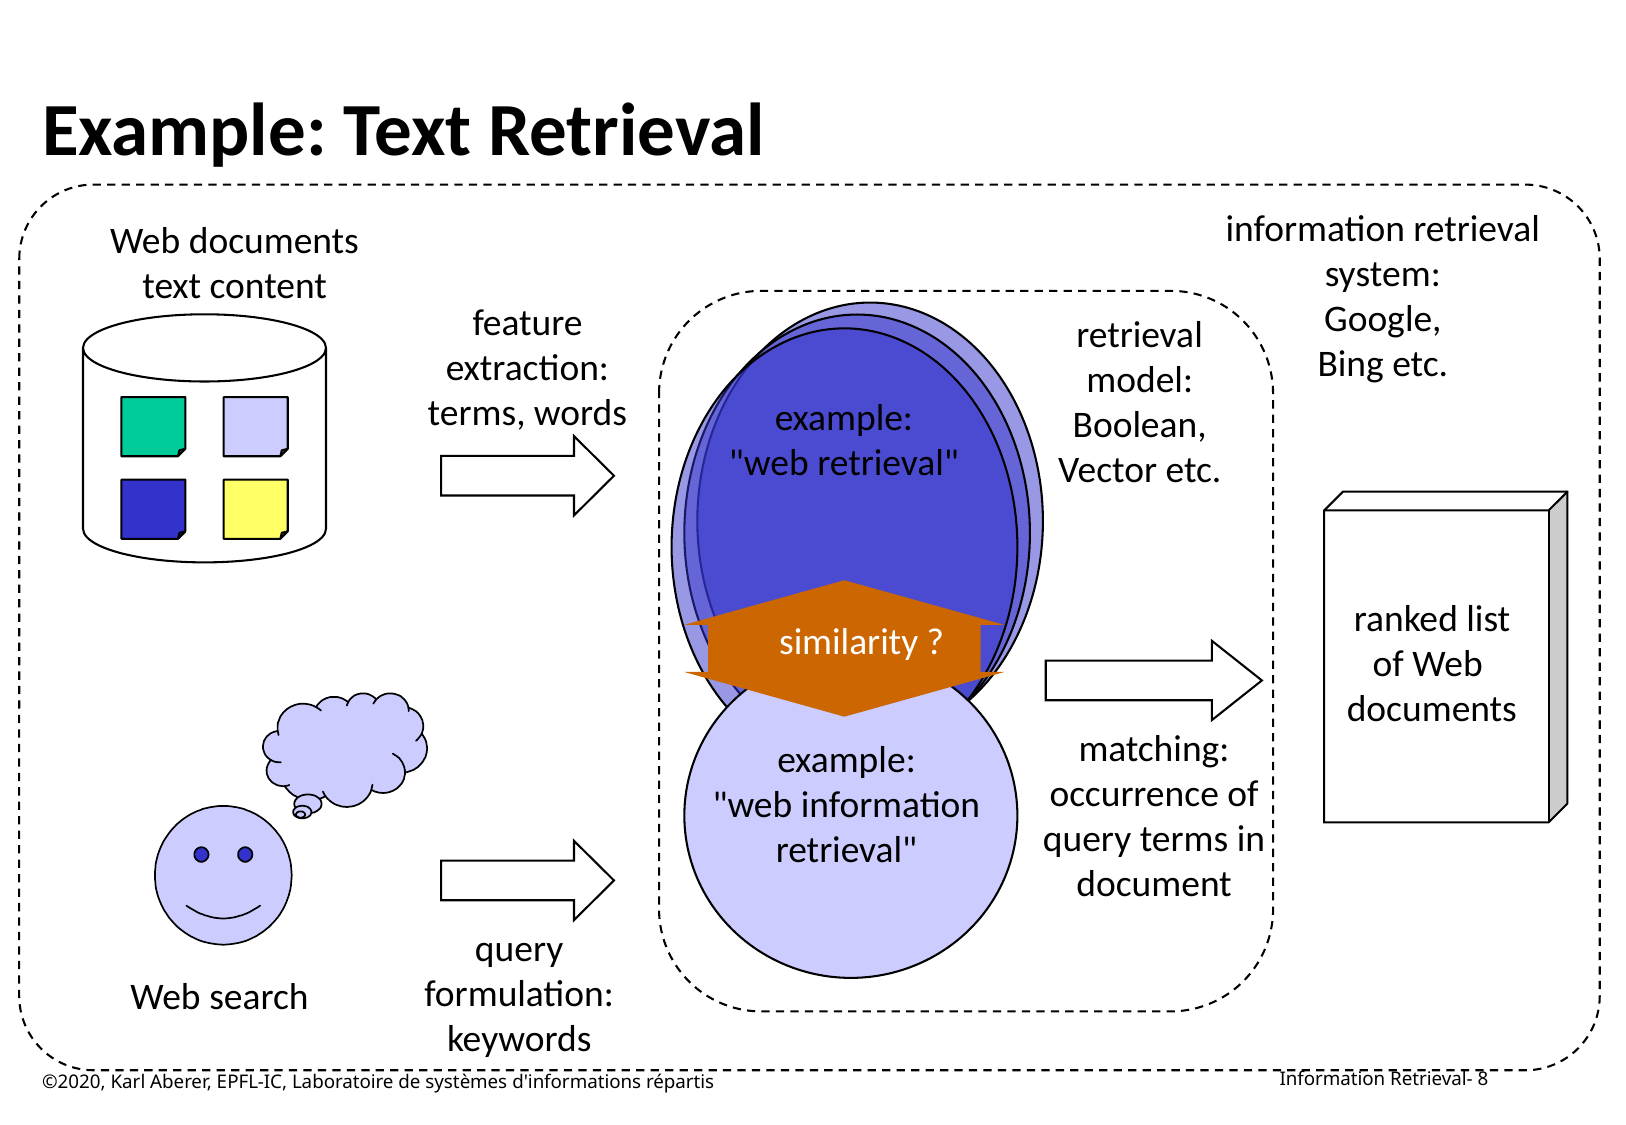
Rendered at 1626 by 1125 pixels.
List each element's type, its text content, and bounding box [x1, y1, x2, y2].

footer ©2020, Karl Aberer, EPFL-IC, Laboratoire de systèmes d'informations répartis [26, 1062, 1071, 1101]
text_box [261, 692, 430, 821]
text_box [19, 184, 1600, 1071]
text_box information retrieval system: Google, Bing etc. [1210, 196, 1556, 392]
picture [153, 804, 294, 947]
title Example: Text Retrieval [27, 50, 1504, 200]
